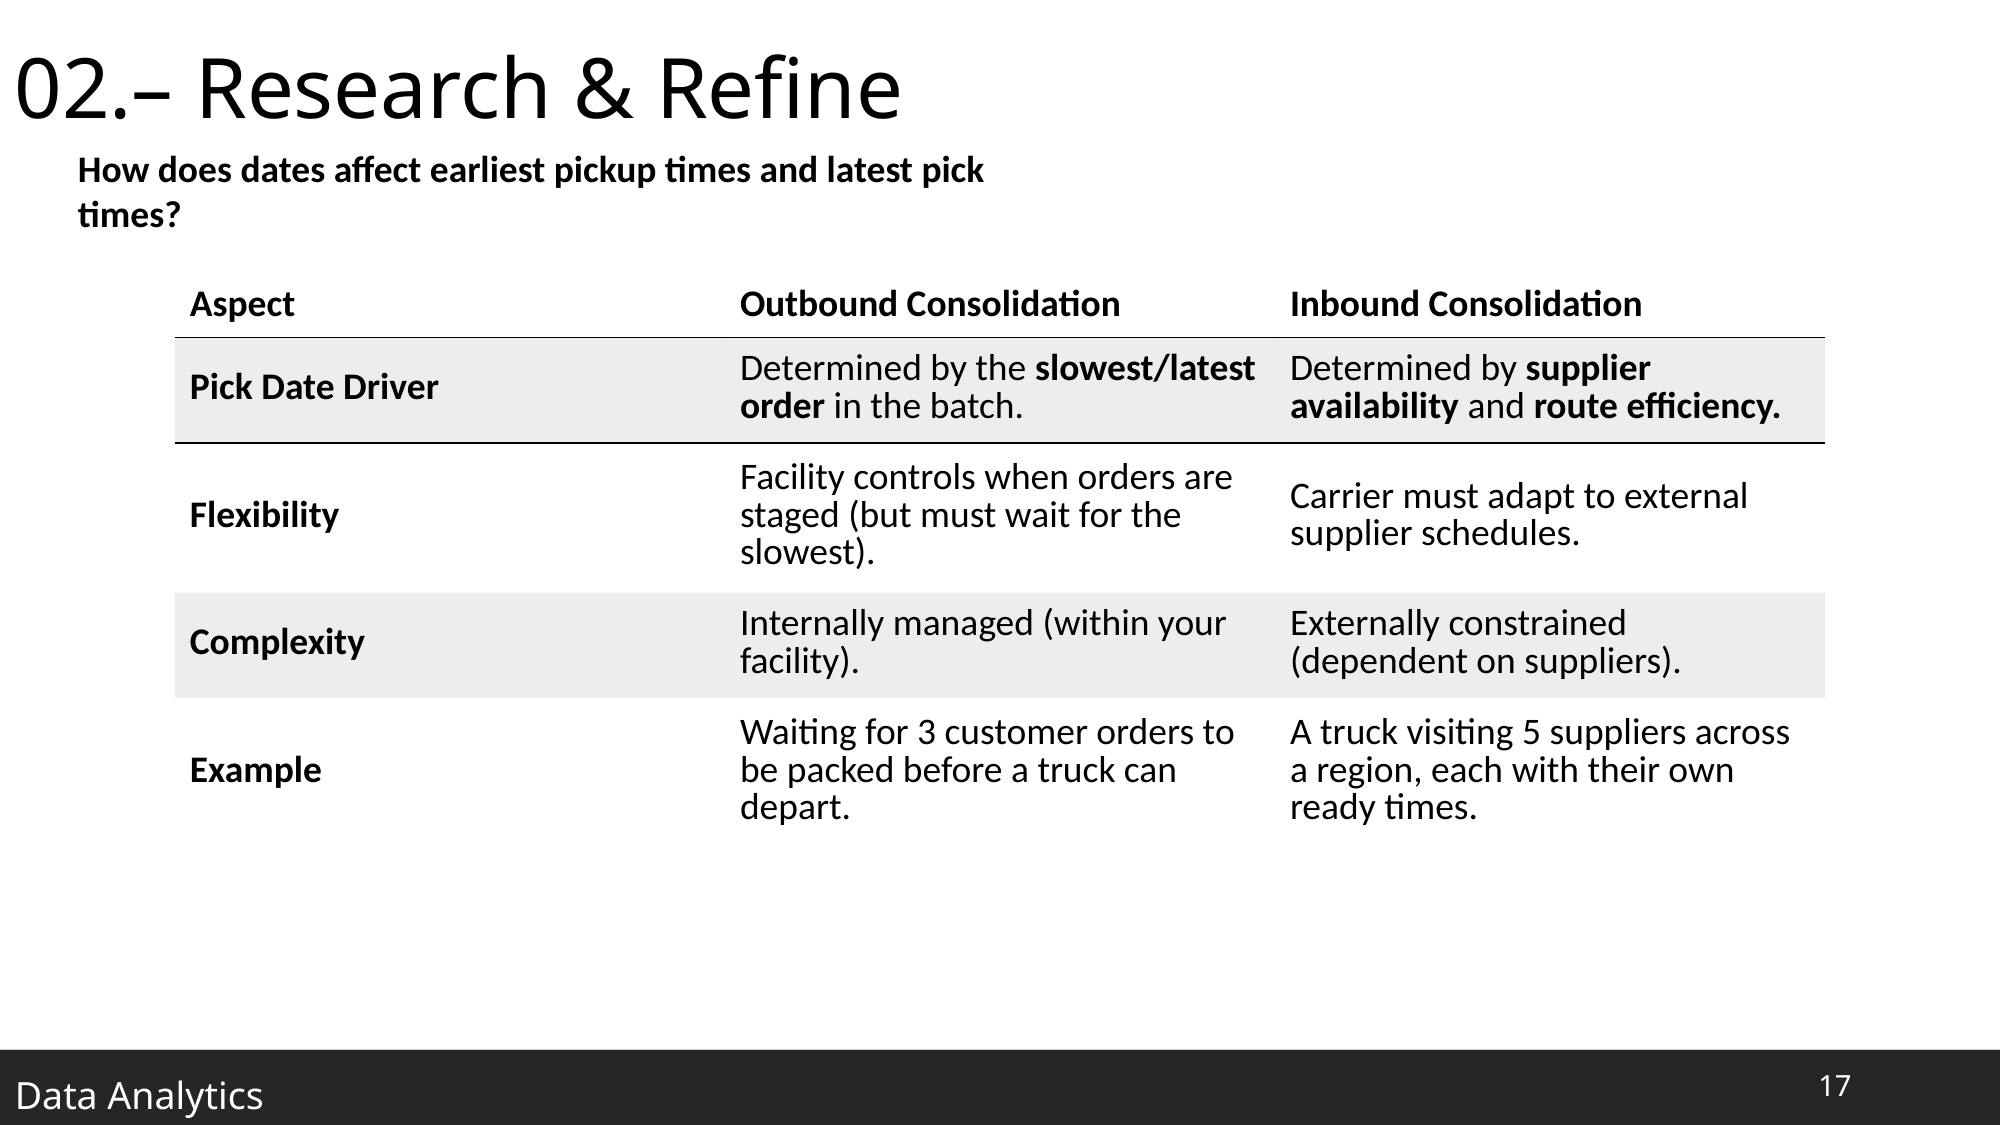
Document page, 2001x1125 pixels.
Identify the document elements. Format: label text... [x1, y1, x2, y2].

text_box 02.– Research & Refine [0, 27, 1081, 143]
table_cell Determined by the slowest/latest order in the batch. [725, 338, 1275, 442]
table_header Inbound Consolidation [1275, 277, 1825, 337]
table_cell Flexibility [175, 444, 725, 593]
table_cell Pick Date Driver [175, 338, 725, 442]
slide_number 17 [1803, 1057, 1932, 1118]
table_cell Carrier must adapt to external supplier schedules. [1275, 444, 1825, 593]
text_box How does dates affect earliest pickup times and latest pick times? [63, 138, 1081, 243]
table_header Outbound Consolidation [725, 277, 1275, 337]
table_cell Facility controls when orders are staged (but must wait for the slowest). [725, 444, 1275, 593]
table_cell Complexity [175, 593, 725, 698]
table_cell A truck visiting 5 suppliers across a region, each with their own ready times. [1275, 698, 1825, 848]
table_cell Internally managed (within your facility). [725, 593, 1275, 698]
table_cell Determined by supplier availability and route efficiency. [1275, 338, 1825, 442]
table_cell Externally constrained (dependent on suppliers). [1275, 593, 1825, 698]
table_header Aspect [175, 277, 725, 337]
table_cell Example [175, 698, 725, 848]
text_box Data Analytics [0, 1064, 381, 1125]
table_cell Waiting for 3 customer orders to be packed before a truck can depart. [725, 698, 1275, 848]
